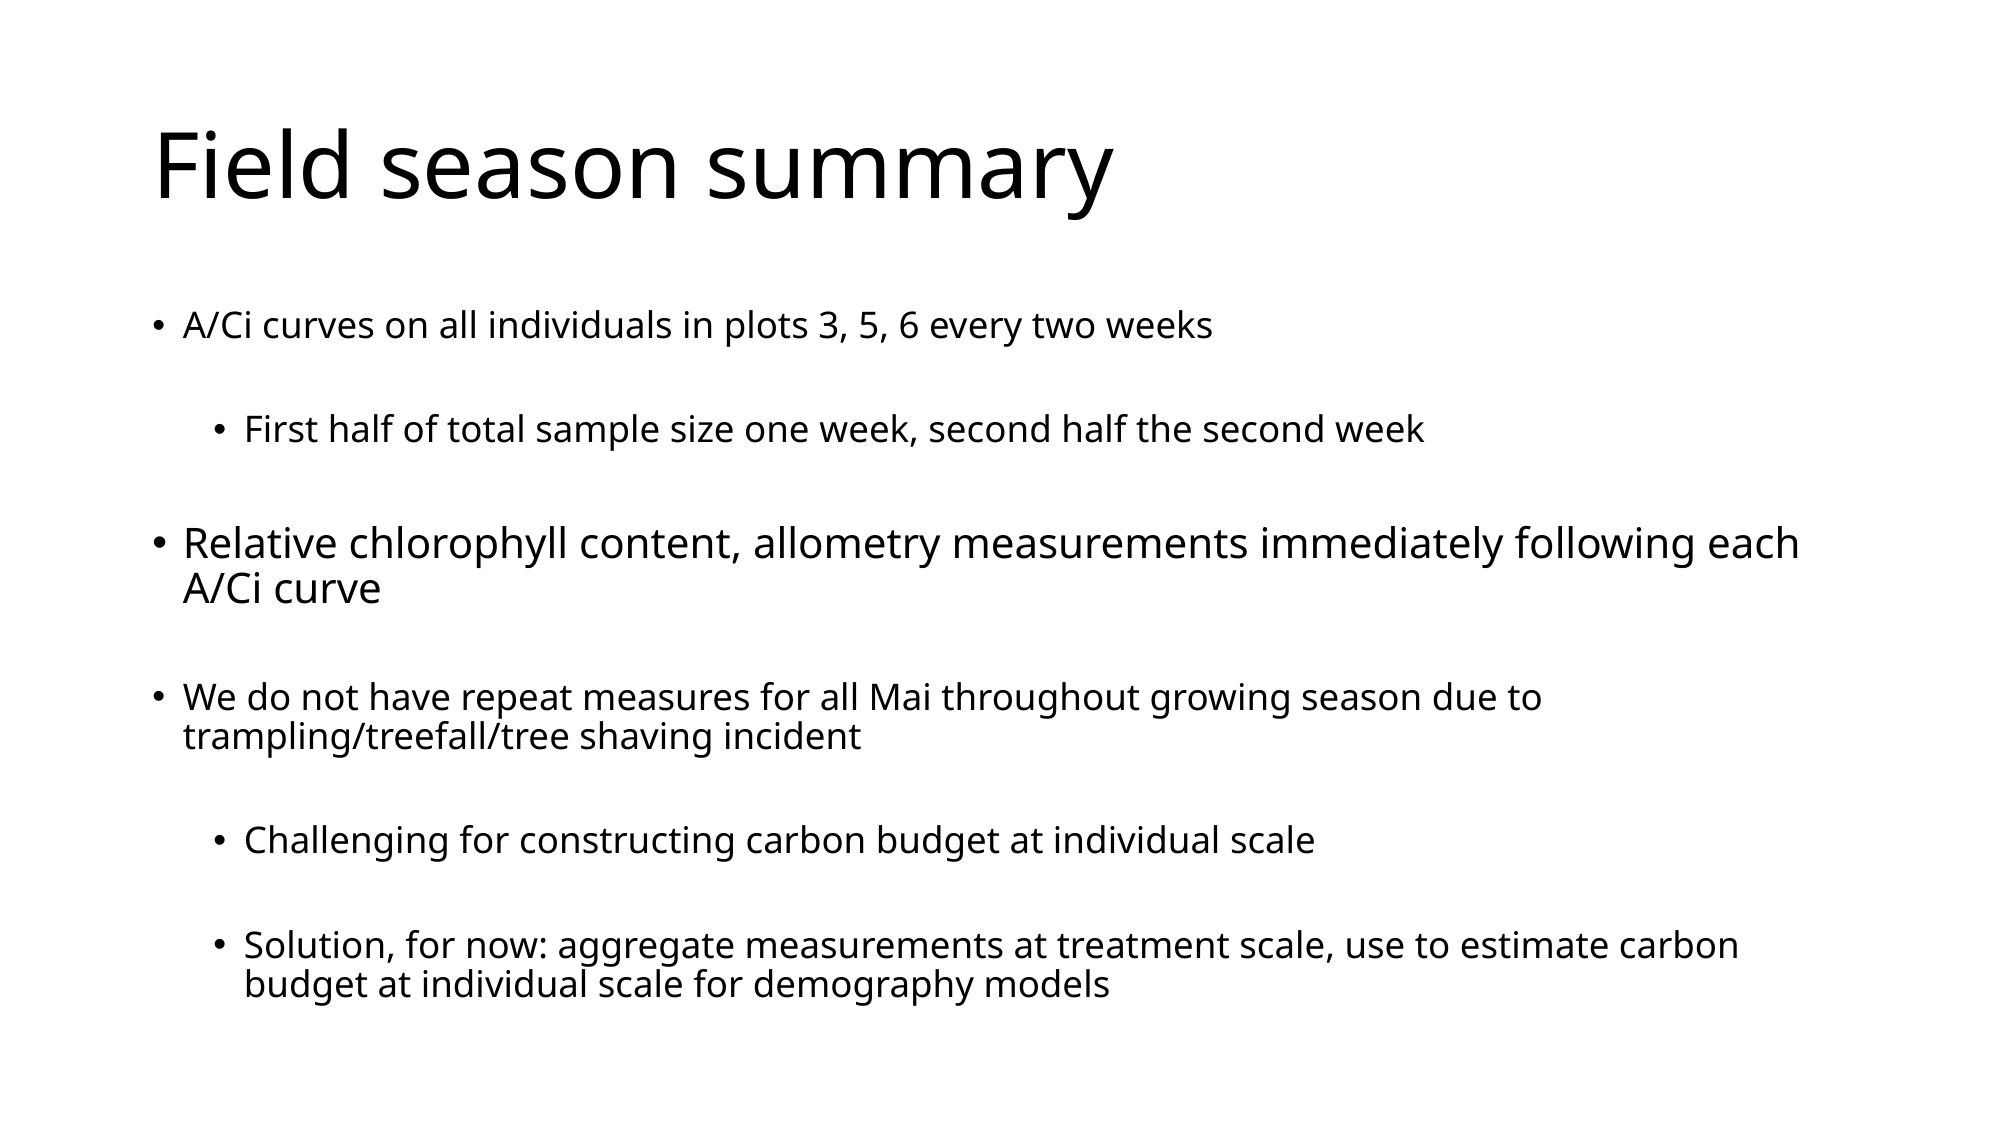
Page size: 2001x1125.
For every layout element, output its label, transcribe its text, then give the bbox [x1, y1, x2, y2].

list A/Ci curves on all individuals in plots 3, 5, 6 every two weeks First half of total sample size one week, second half the second week Relative chlorophyll content, allometry measurements immediately following each A/Ci curve We do not have repeat measures for all Mai throughout growing season due to trampling/treefall/tree shaving incident Challenging for constructing carbon budget at individual scale Solution, for now: aggregate measurements at treatment scale, use to estimate carbon budget at individual scale for demography models [137, 299, 1863, 1014]
title Field season summary [137, 59, 1863, 278]
